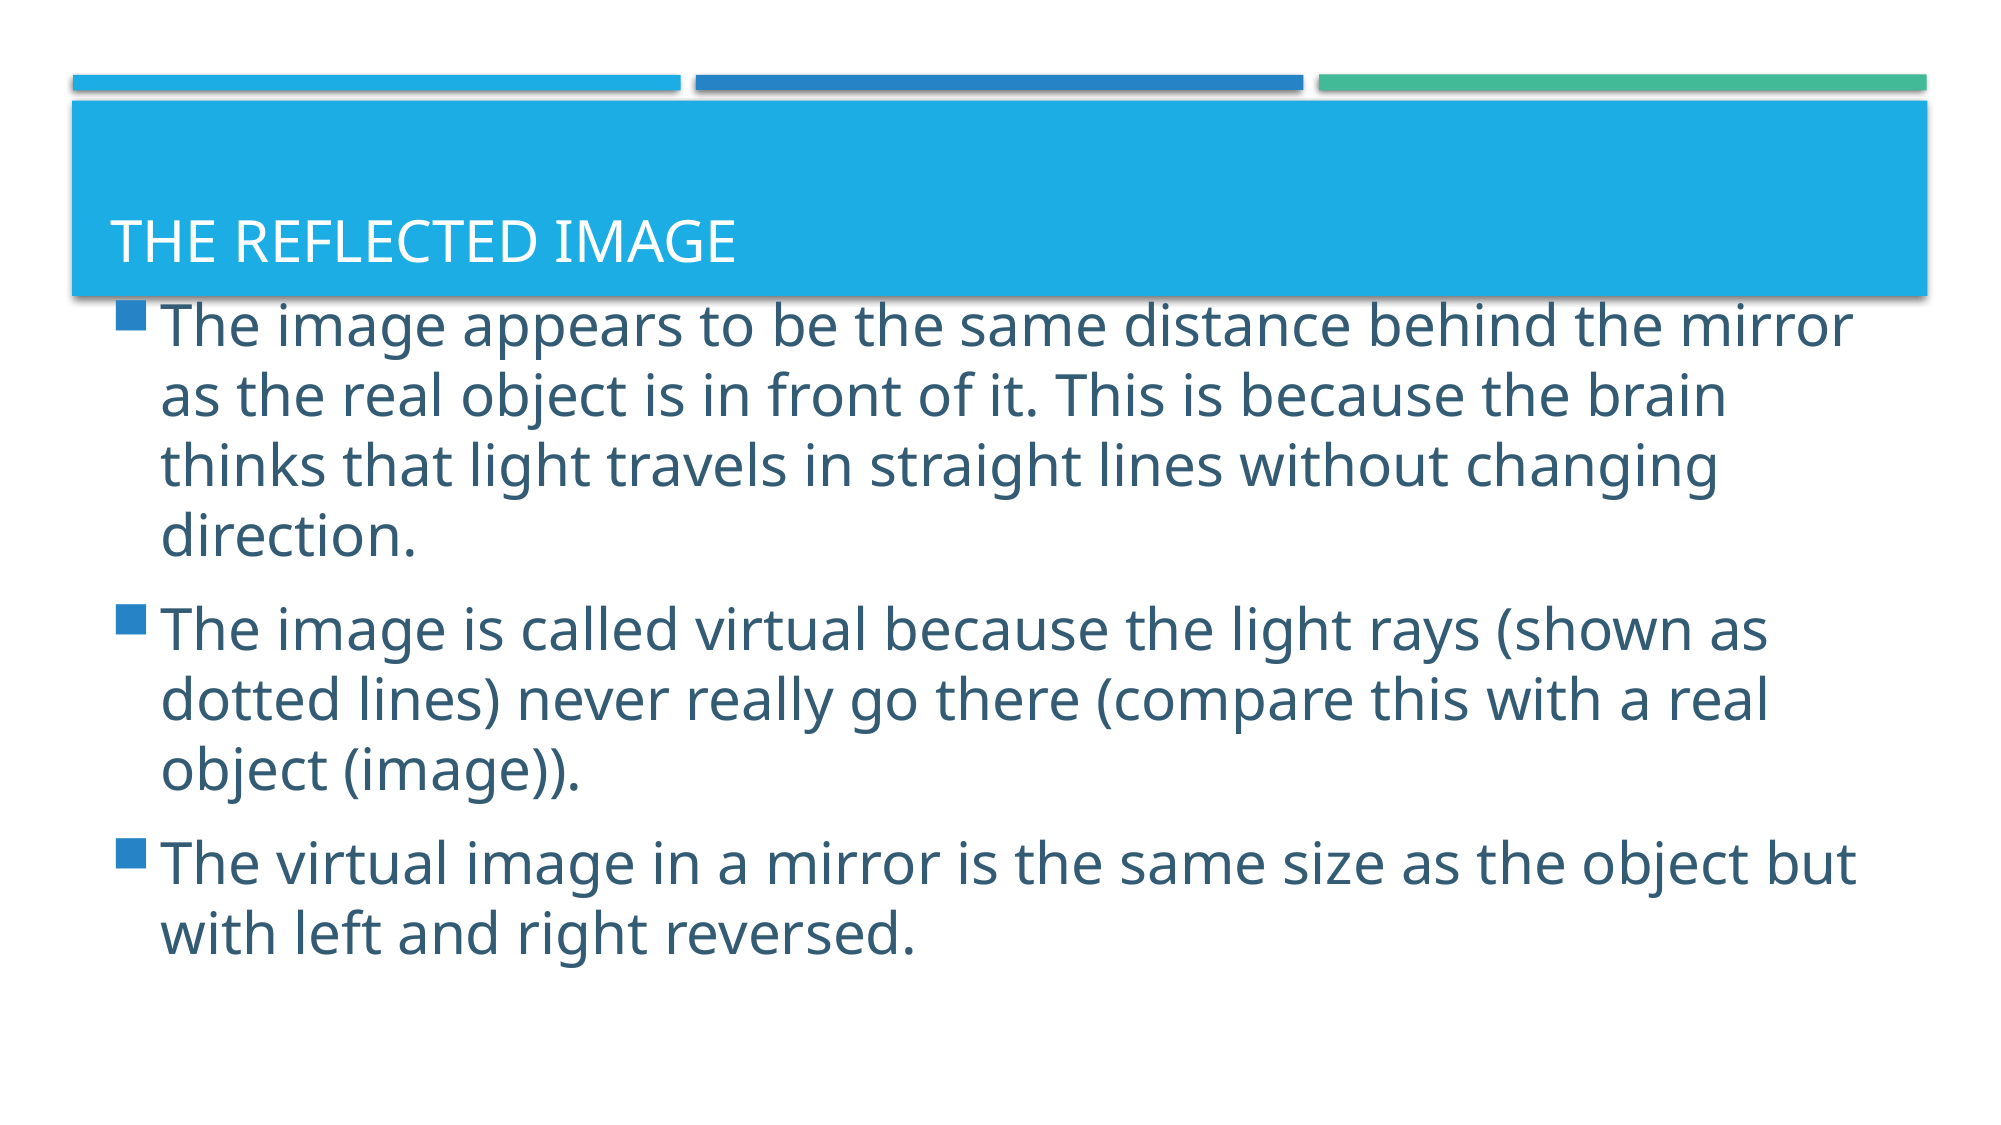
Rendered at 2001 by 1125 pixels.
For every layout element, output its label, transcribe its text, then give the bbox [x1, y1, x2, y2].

list The image appears to be the same distance behind the mirror as the real object is in front of it. This is because the brain thinks that light travels in straight lines without changing direction. The image is called virtual because the light rays (shown as dotted lines) never really go there (compare this with a real object (image)). The virtual image in a mirror is the same size as the object but with left and right reversed. [95, 357, 1905, 962]
title The Reflected image [95, 115, 1905, 282]
